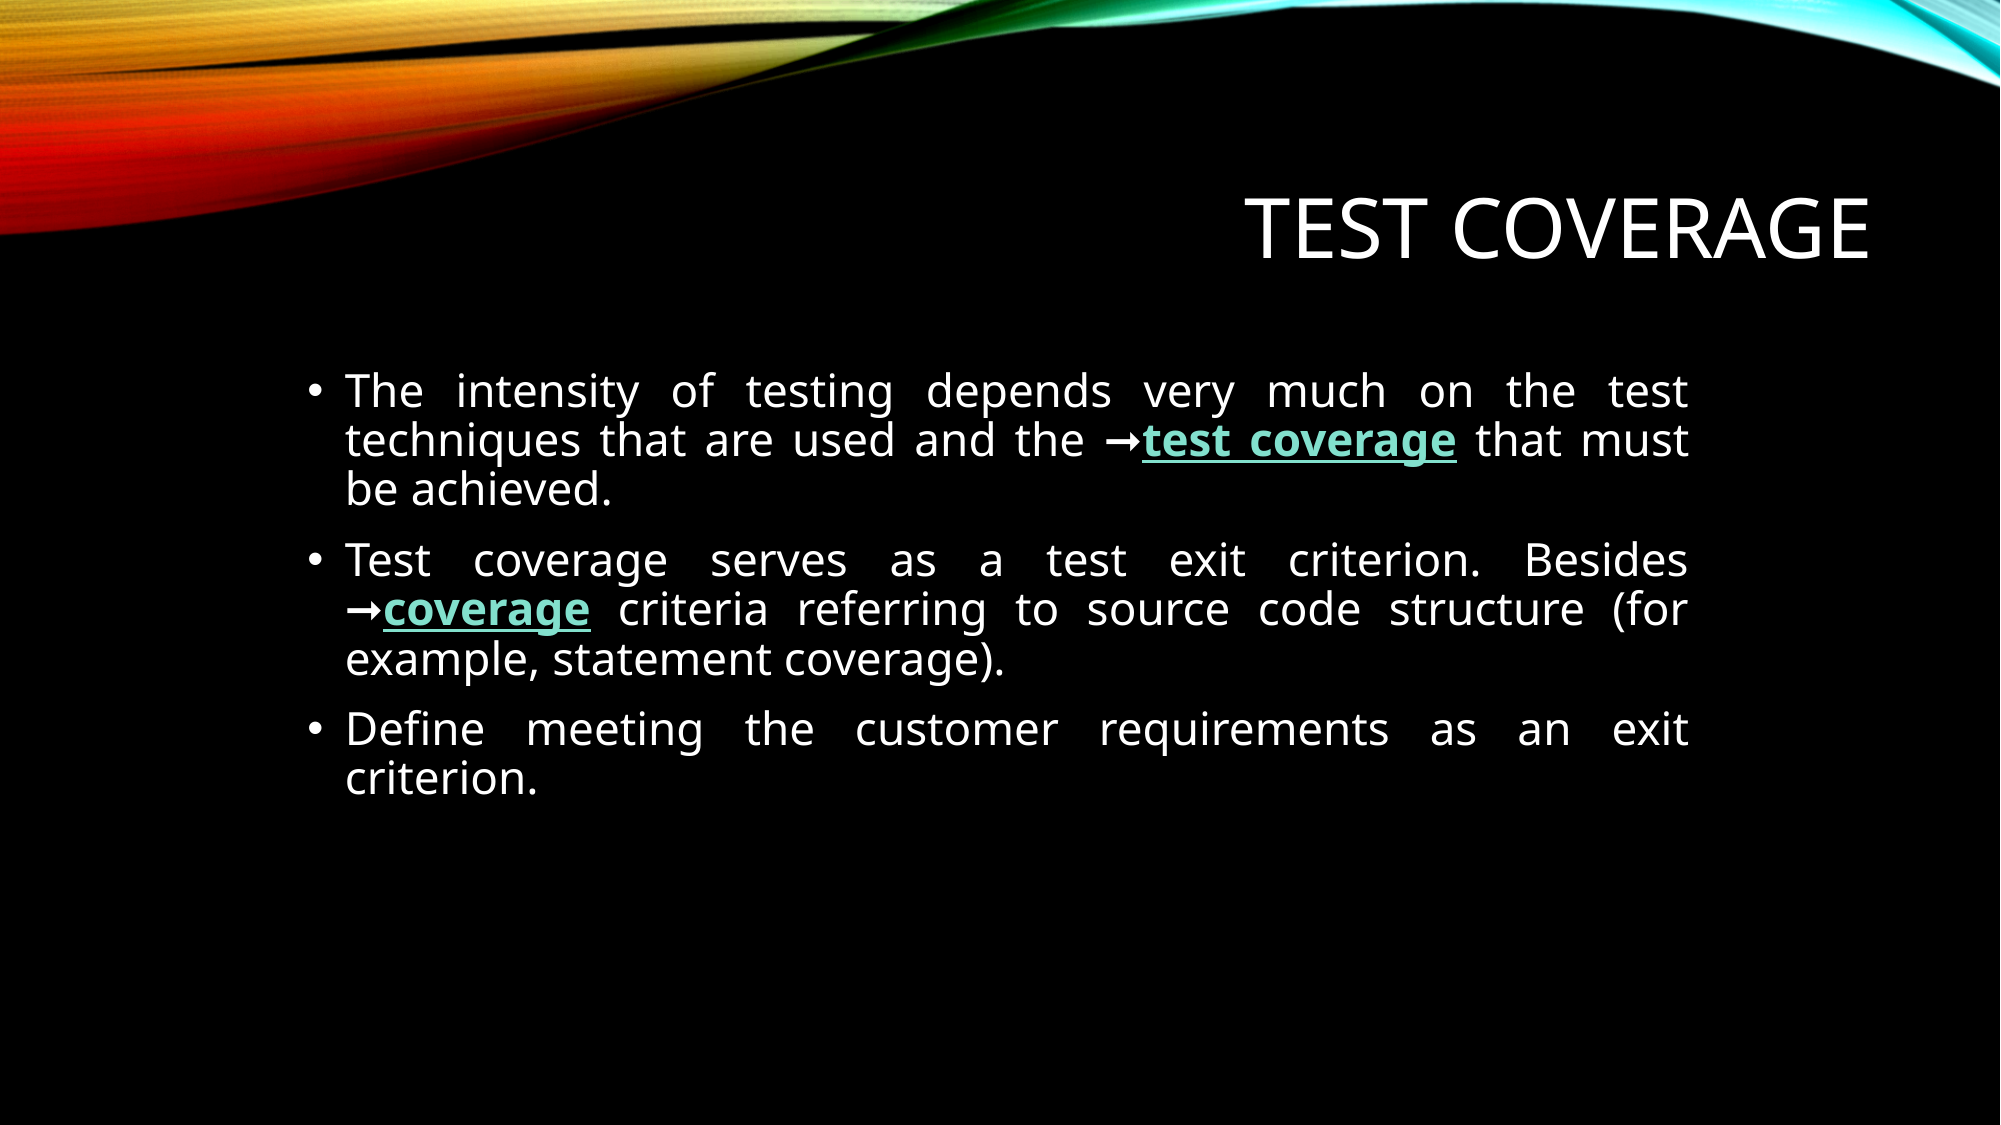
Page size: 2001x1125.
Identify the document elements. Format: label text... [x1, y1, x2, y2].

title Test coverage [474, 125, 1888, 338]
picture [0, 0, 2000, 237]
list The intensity of testing depends very much on the test techniques that are used and the ➞test coverage that must be achieved. Test coverage serves as a test exit criterion. Besides ➞coverage criteria referring to source code structure (for example, statement coverage). Define meeting the customer requirements as an exit criterion. [292, 360, 1705, 1021]
